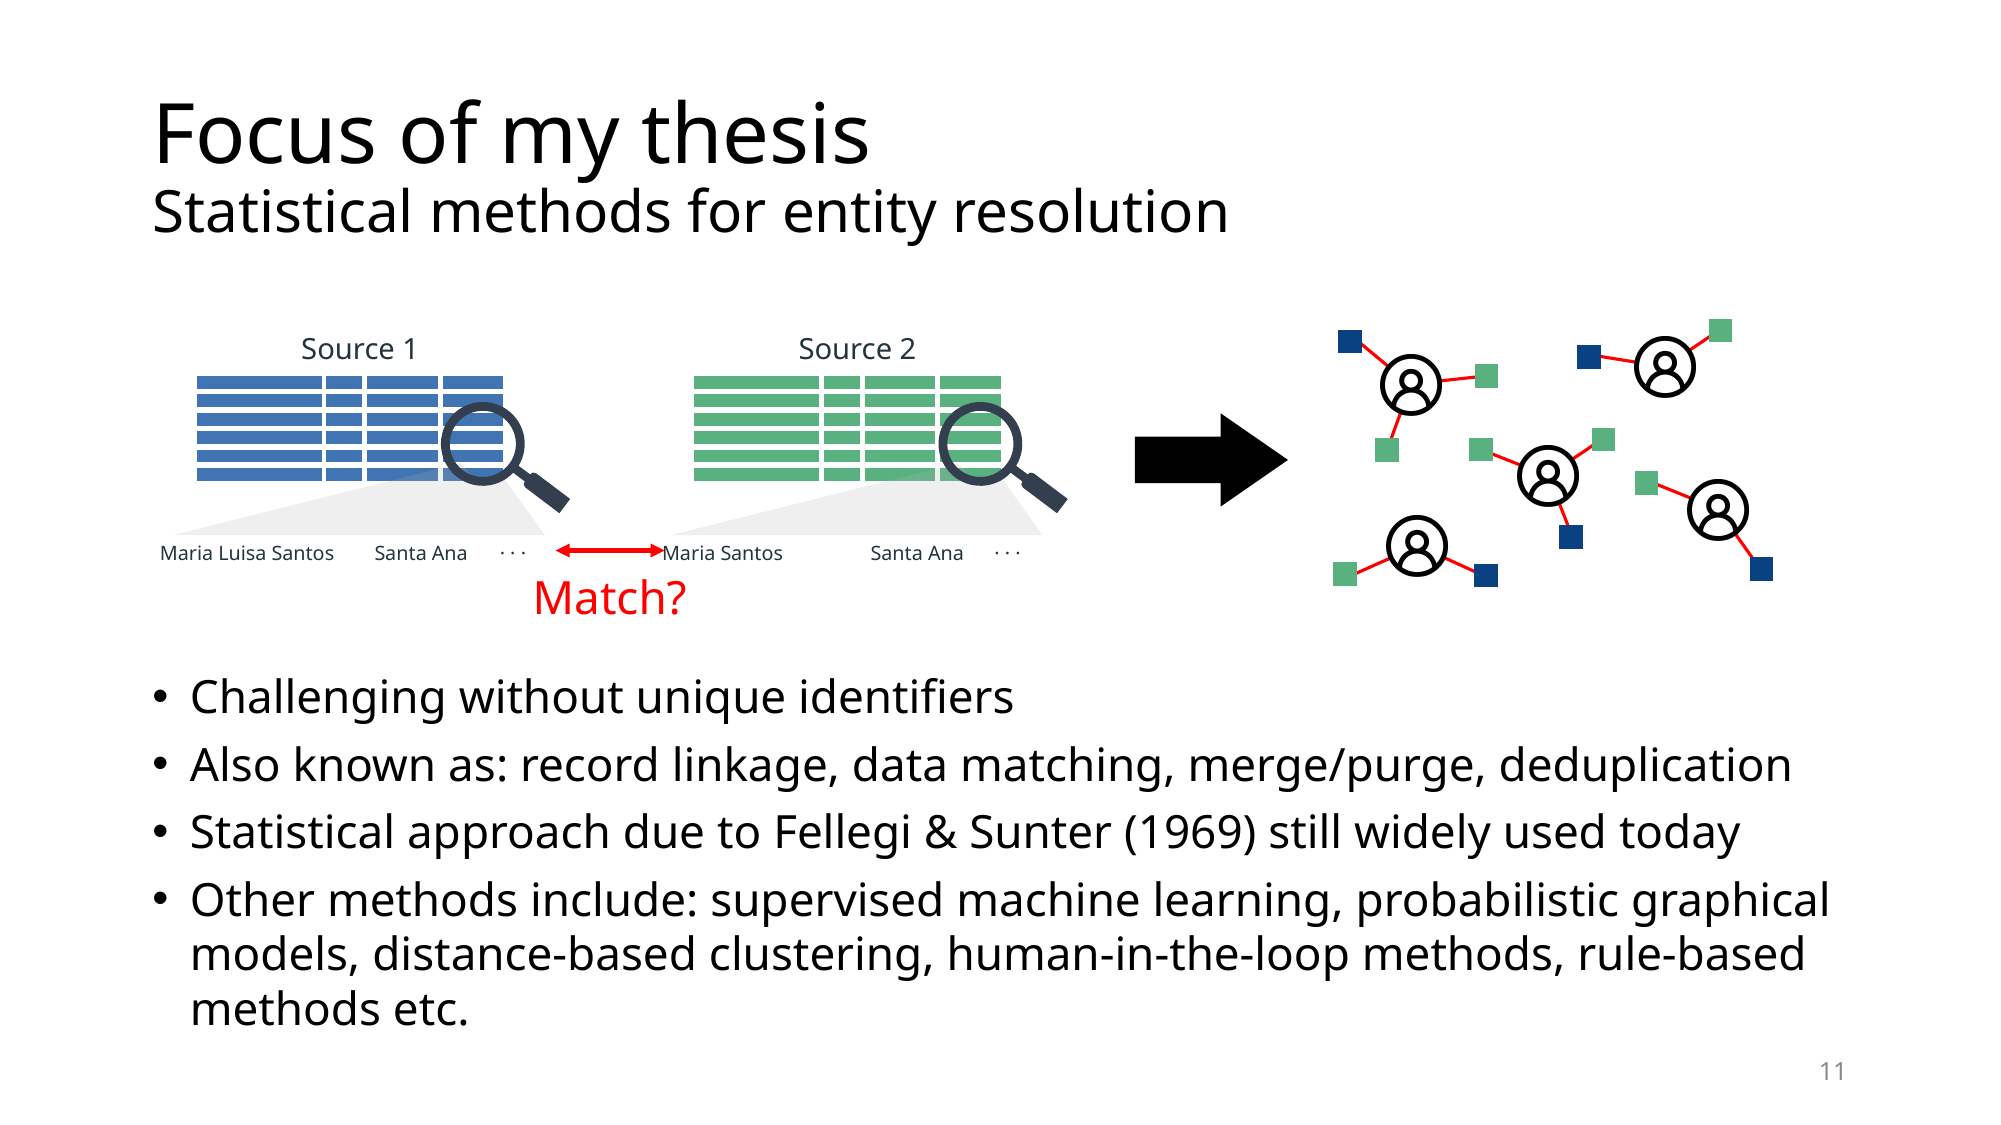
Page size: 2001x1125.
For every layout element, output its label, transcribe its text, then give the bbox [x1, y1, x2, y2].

text_box [1133, 411, 1290, 509]
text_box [1333, 318, 1774, 588]
title Focus of my thesis Statistical methods for entity resolution [137, 59, 1863, 278]
slide_number 11 [1412, 1042, 1863, 1103]
list Challenging without unique identifiers Also known as: record linkage, data matching, merge/purge, deduplication Statistical approach due to Fellegi & Sunter (1969) still widely used today Other methods include: supervised machine learning, probabilistic graphical models, distance-based clustering, human-in-the-loop methods, rule-based methods etc. [137, 660, 1863, 1014]
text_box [165, 323, 1062, 632]
